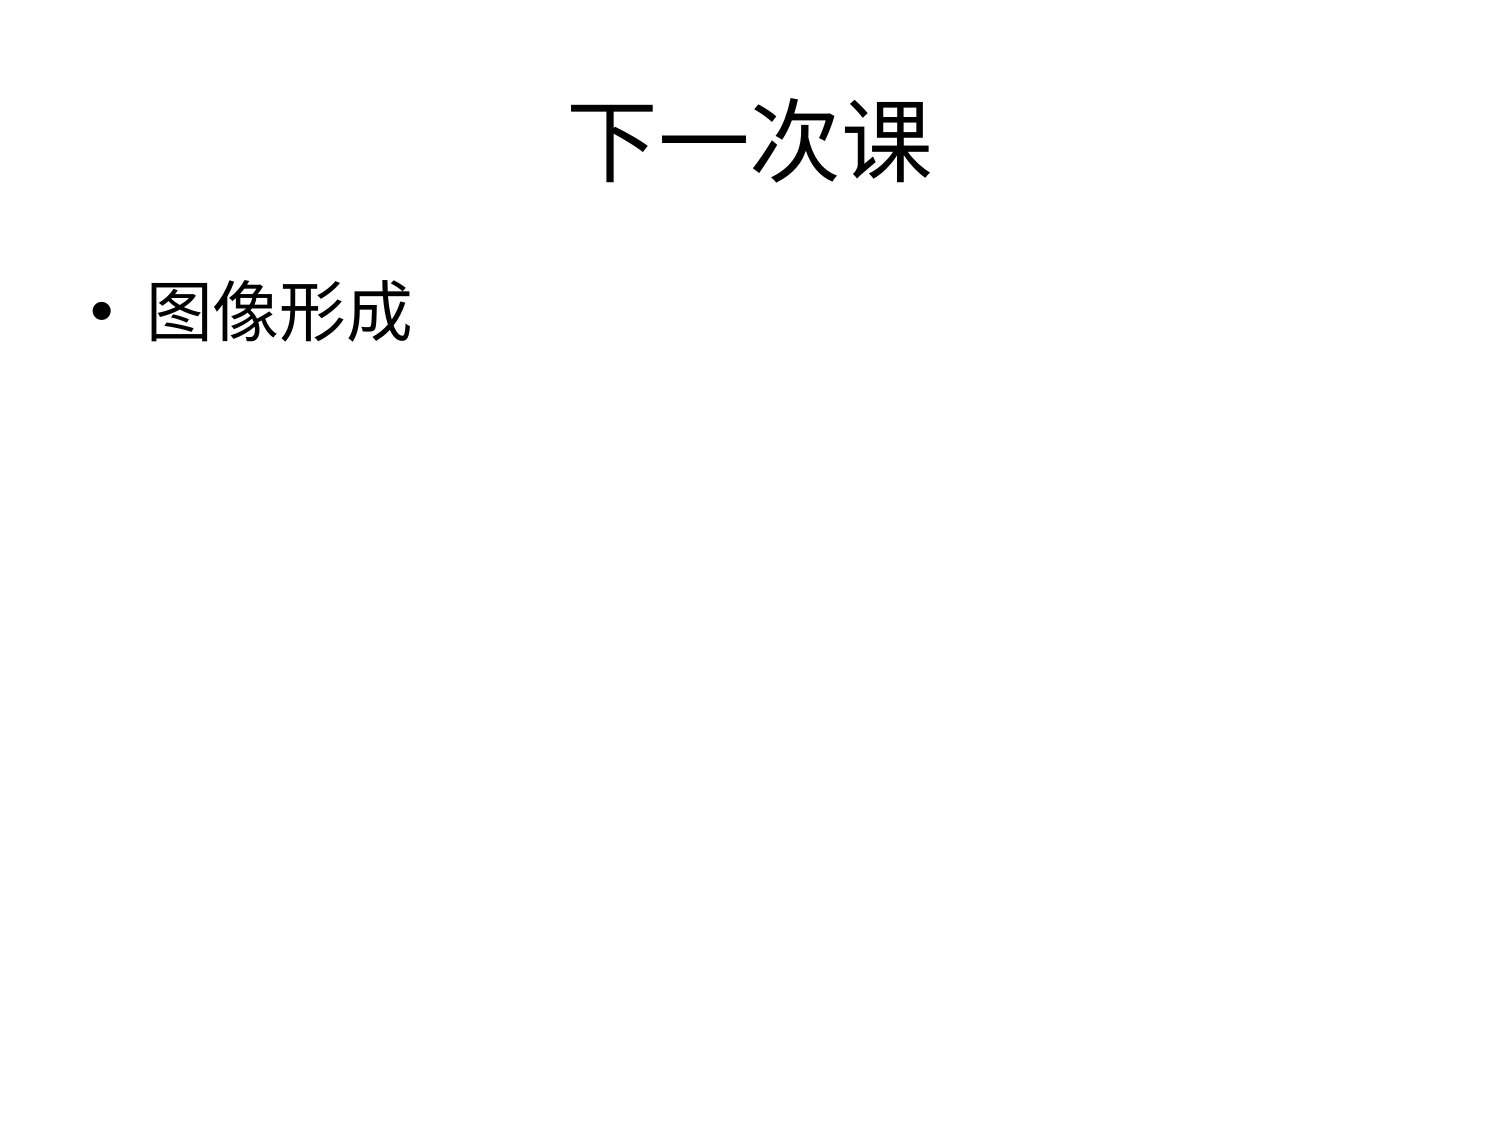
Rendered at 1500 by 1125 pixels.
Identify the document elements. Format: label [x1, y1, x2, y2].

title [75, 45, 1425, 233]
list [75, 262, 1425, 1005]
